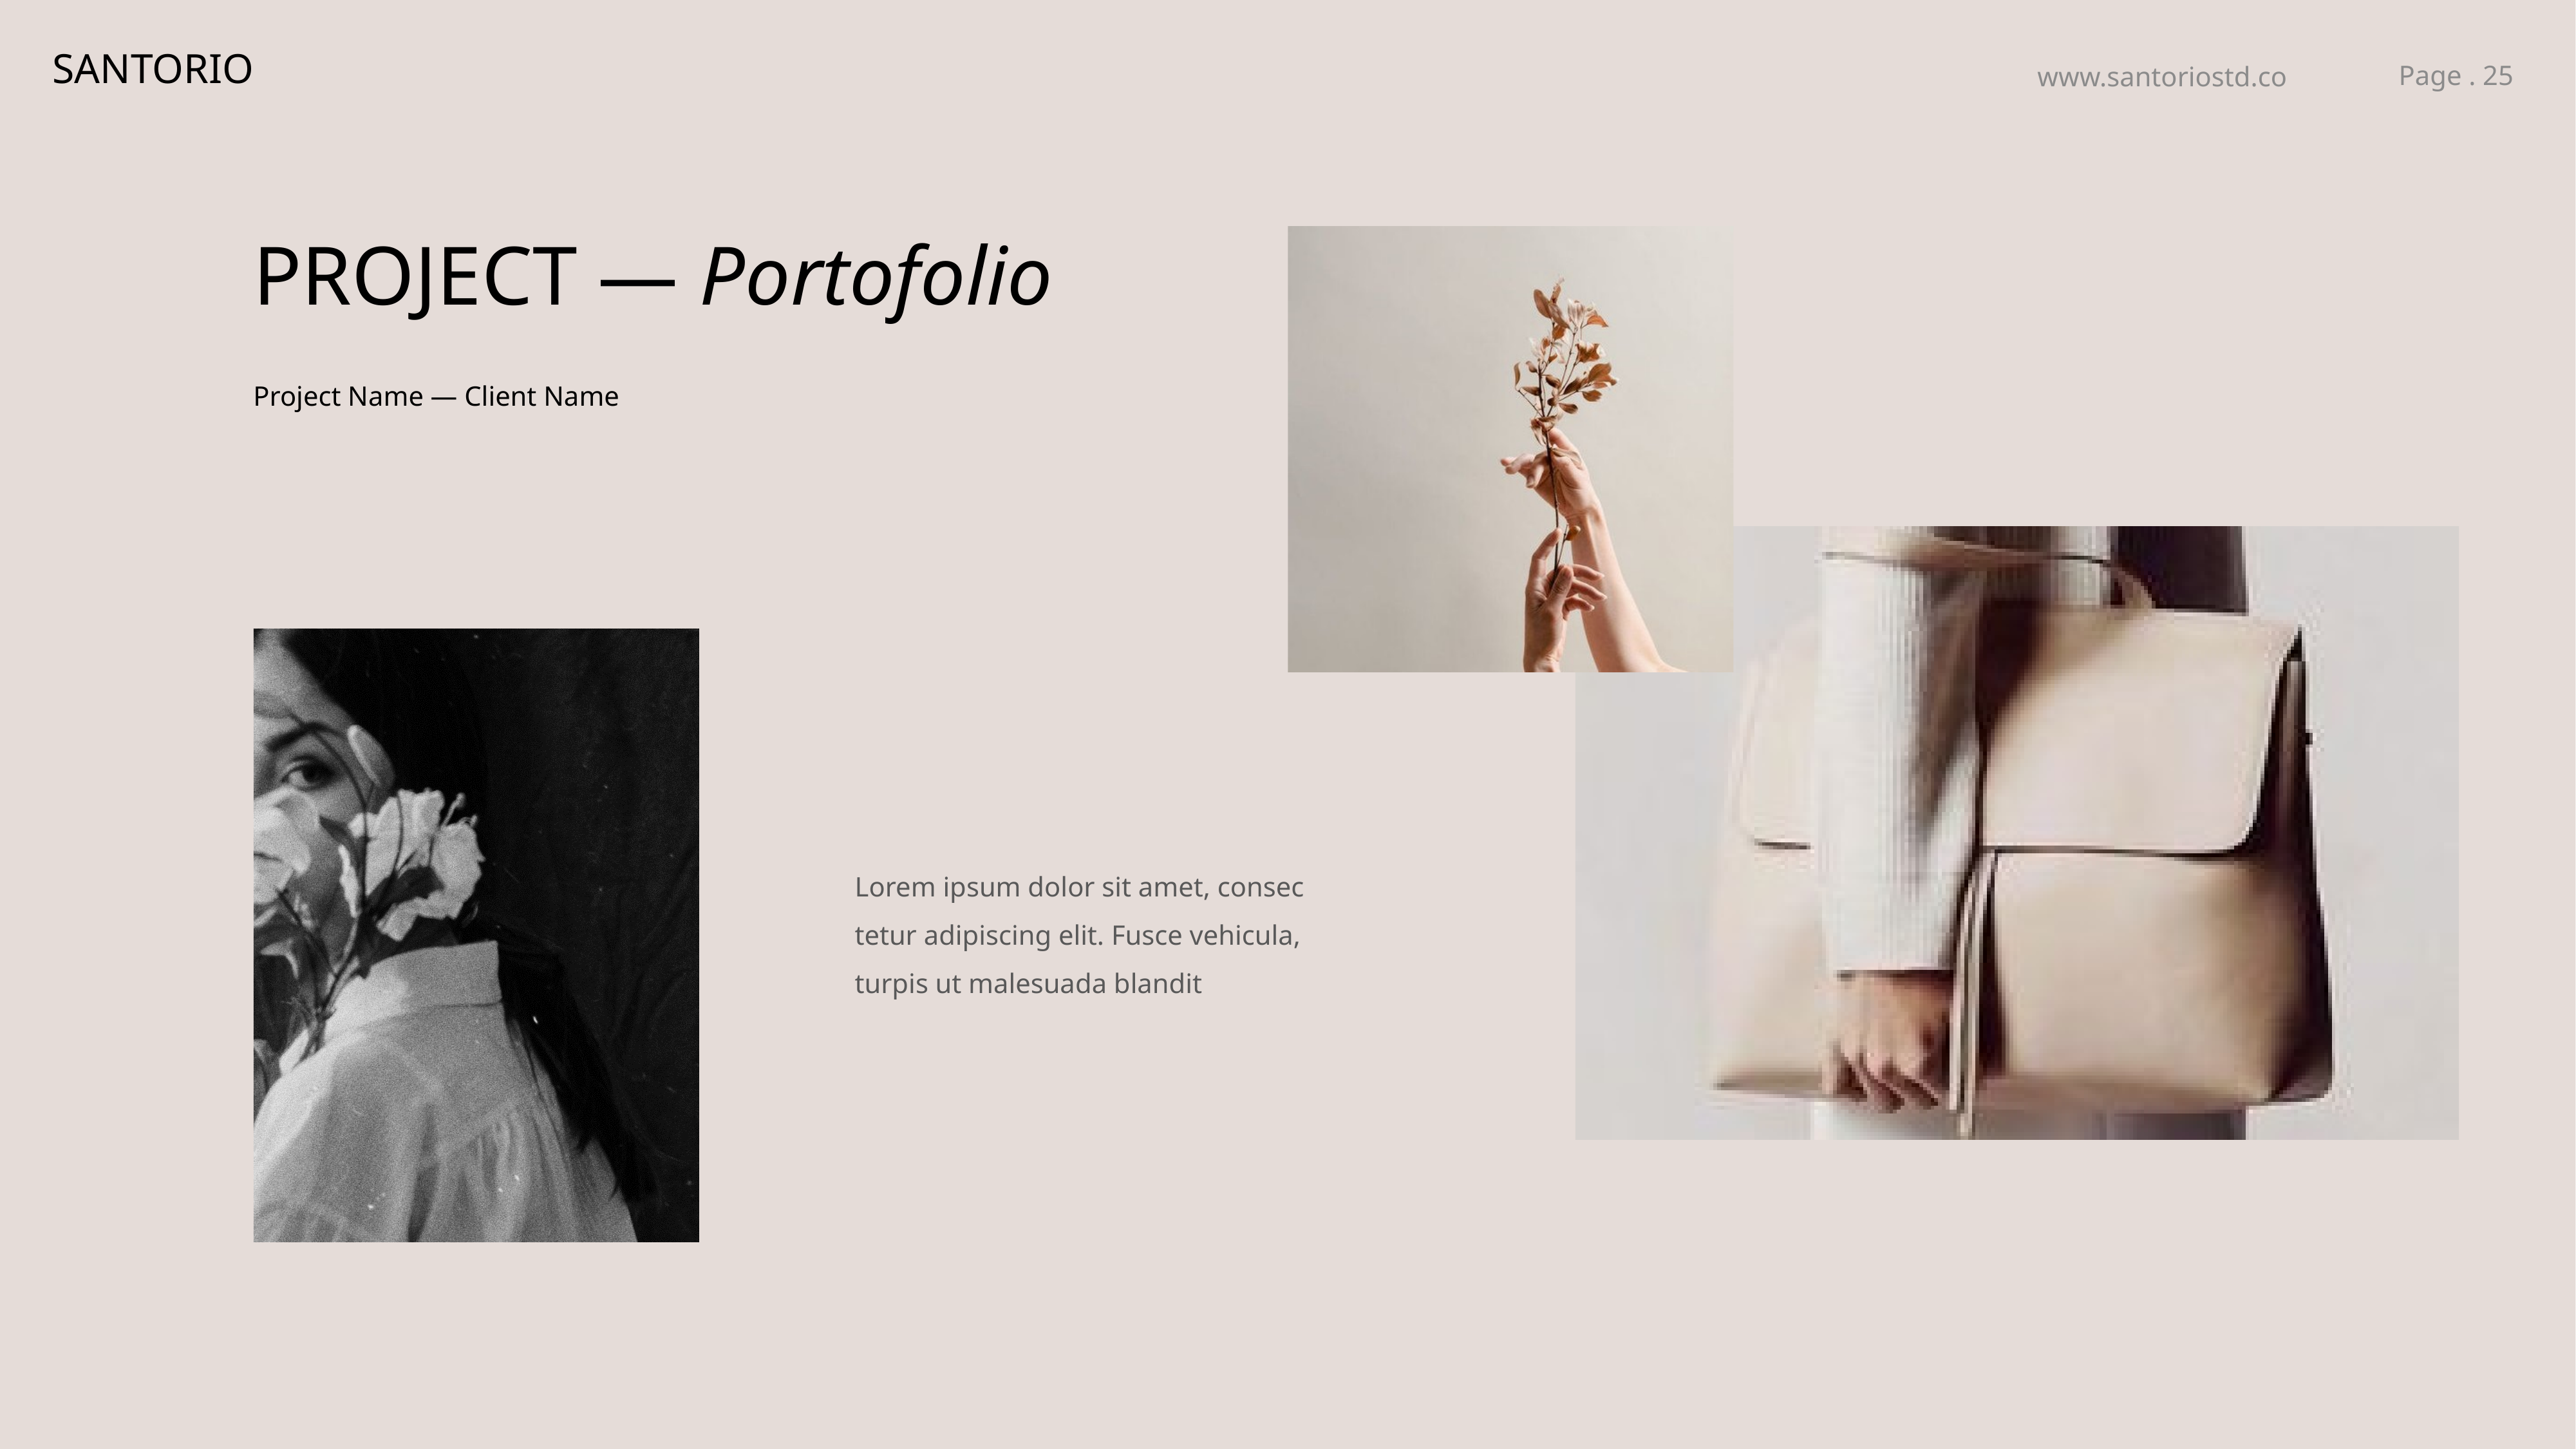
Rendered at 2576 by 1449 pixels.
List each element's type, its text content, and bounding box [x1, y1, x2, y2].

list PROJECT — Portofolio [243, 171, 1178, 314]
list Lorem ipsum dolor sit amet, consec tetur adipiscing elit. Fusce vehicula, turpis ut malesuada blandit [845, 849, 1361, 1022]
picture [253, 629, 699, 1242]
slide_number SANTORIO [42, 38, 423, 97]
list Project Name — Client Name [243, 358, 814, 412]
slide_number Page . 25 [2335, 41, 2524, 95]
picture [1288, 226, 2459, 1140]
footer www.santoriostd.co [2027, 41, 2335, 95]
